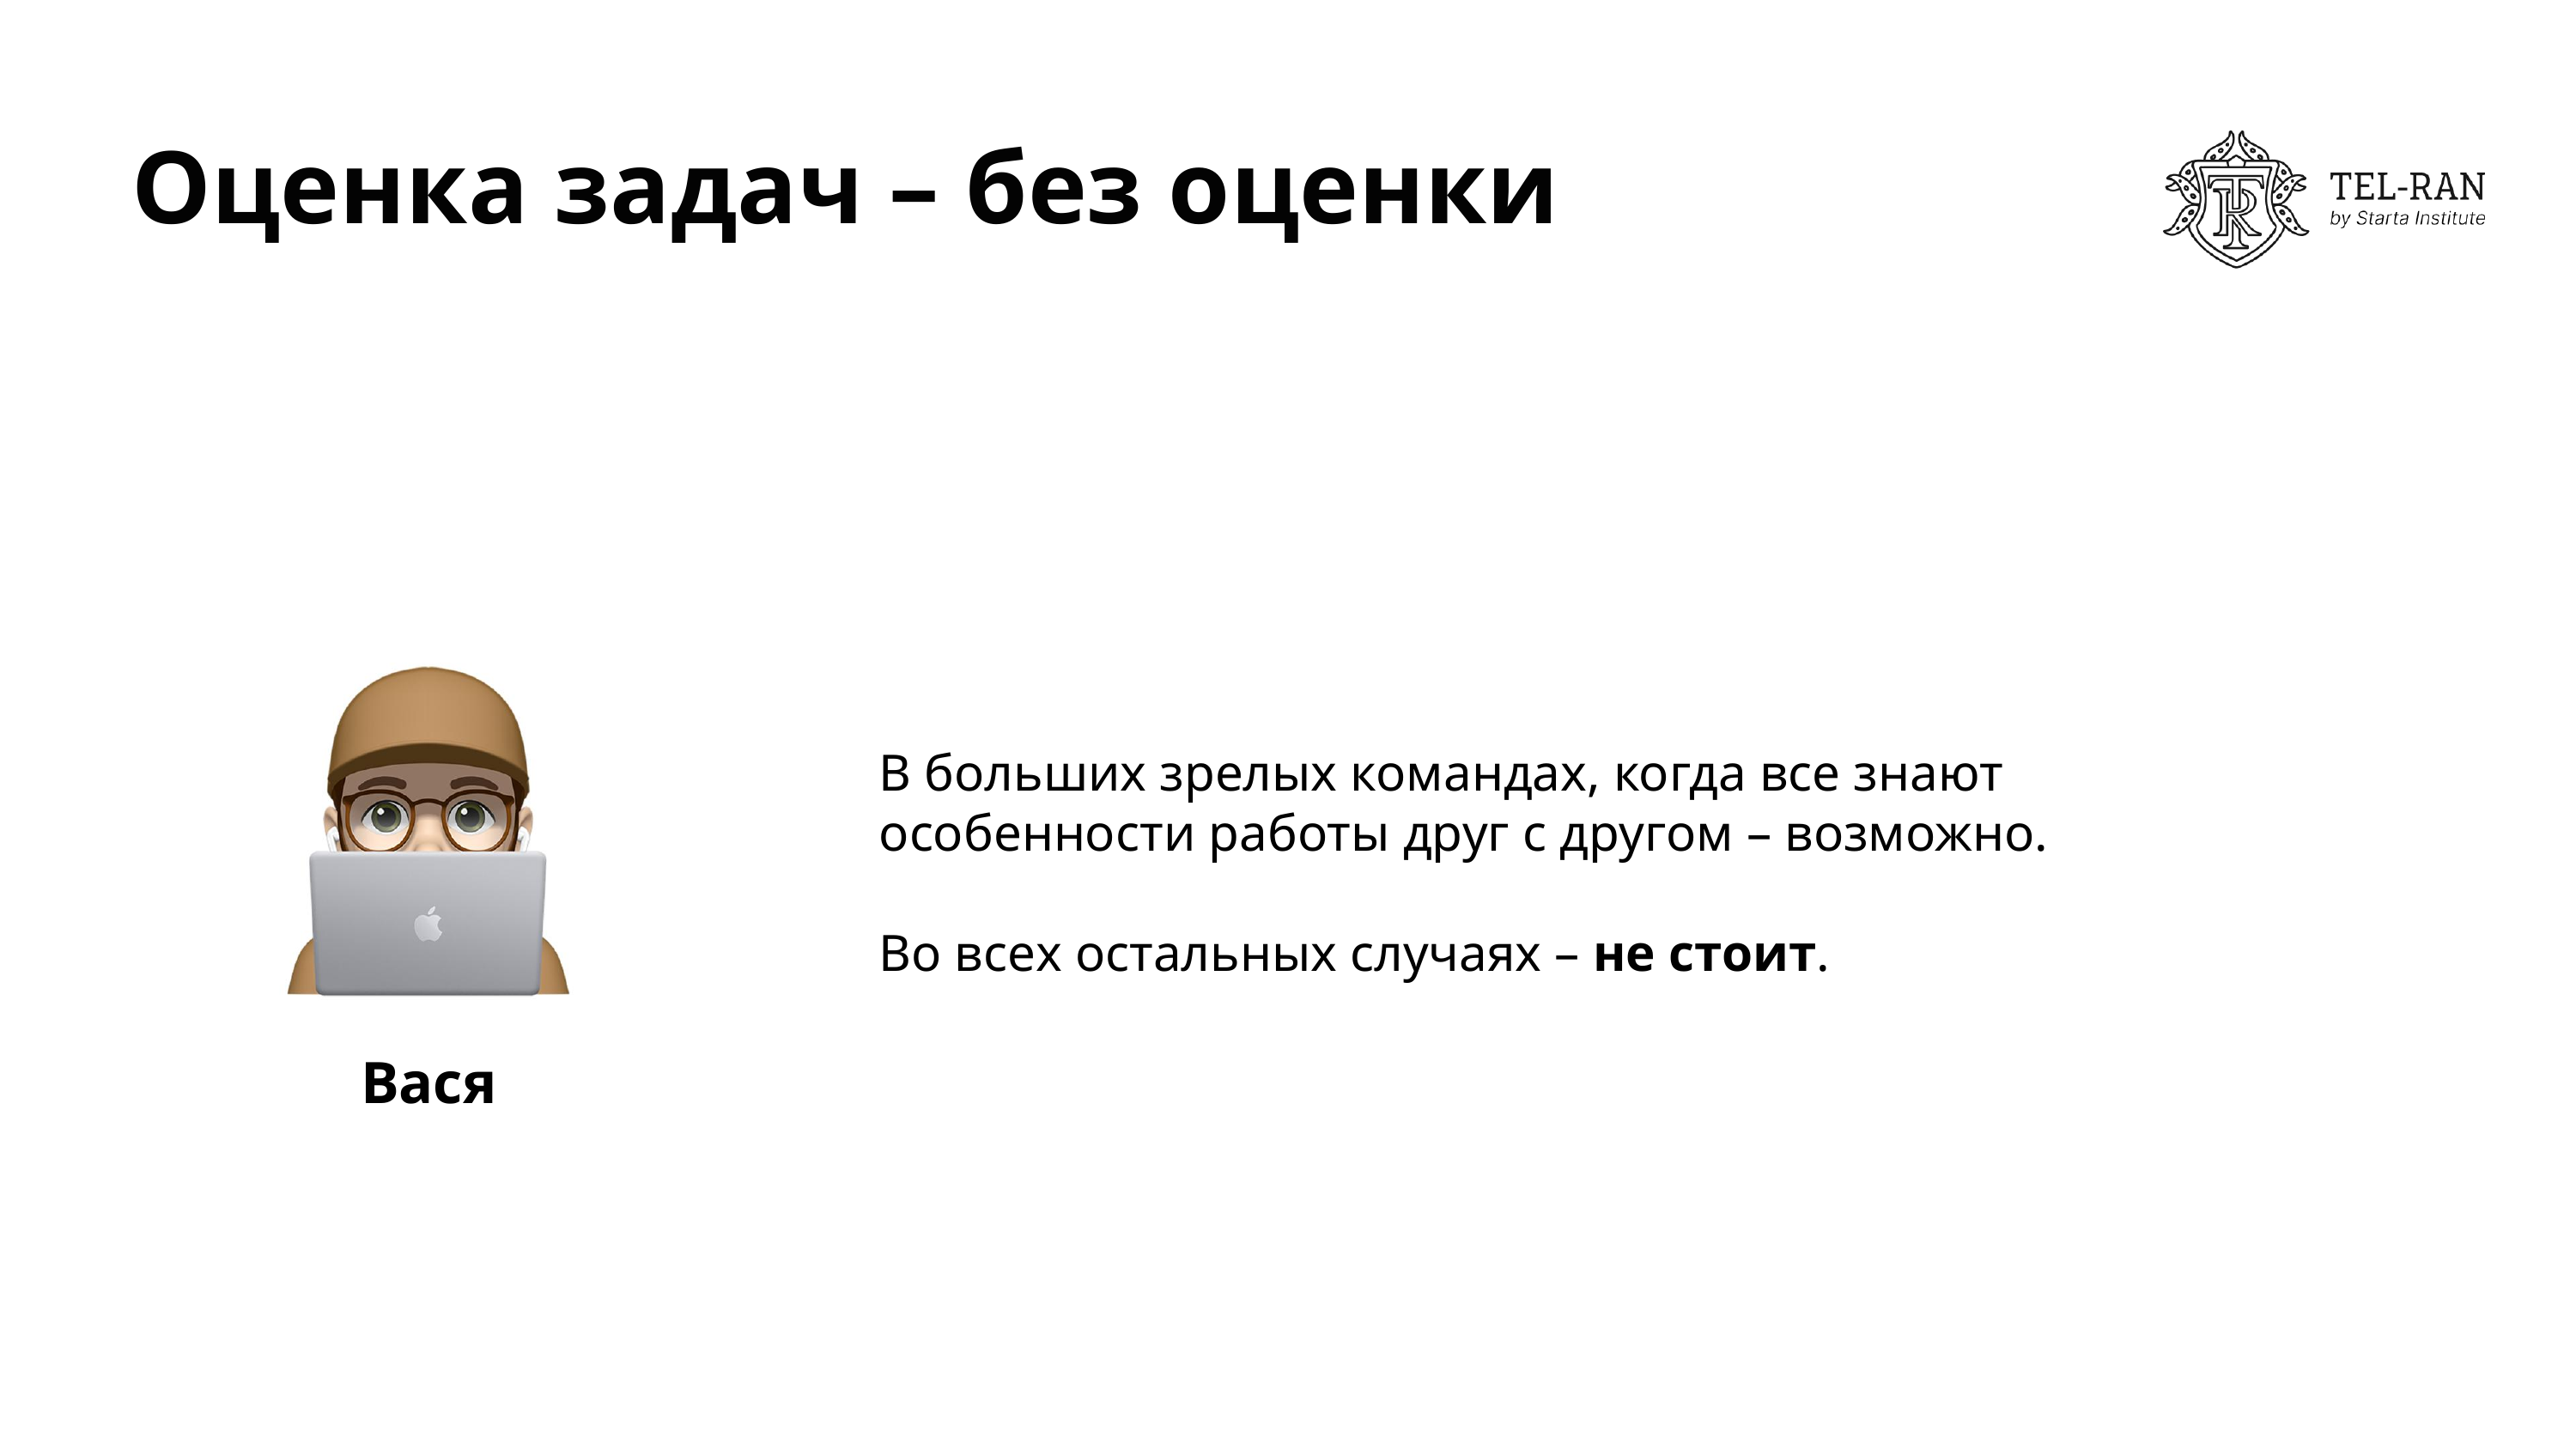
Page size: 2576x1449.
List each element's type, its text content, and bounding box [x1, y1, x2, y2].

picture [2163, 130, 2485, 269]
text_box В больших зрелых командах, когда все знают особенности работы друг с другом – возможно. Во всех остальных случаях – не стоит. [866, 735, 2273, 988]
text_box Вася [301, 1040, 556, 1122]
picture [161, 652, 697, 1009]
text_box Оценка задач – без оценки [131, 136, 1990, 302]
